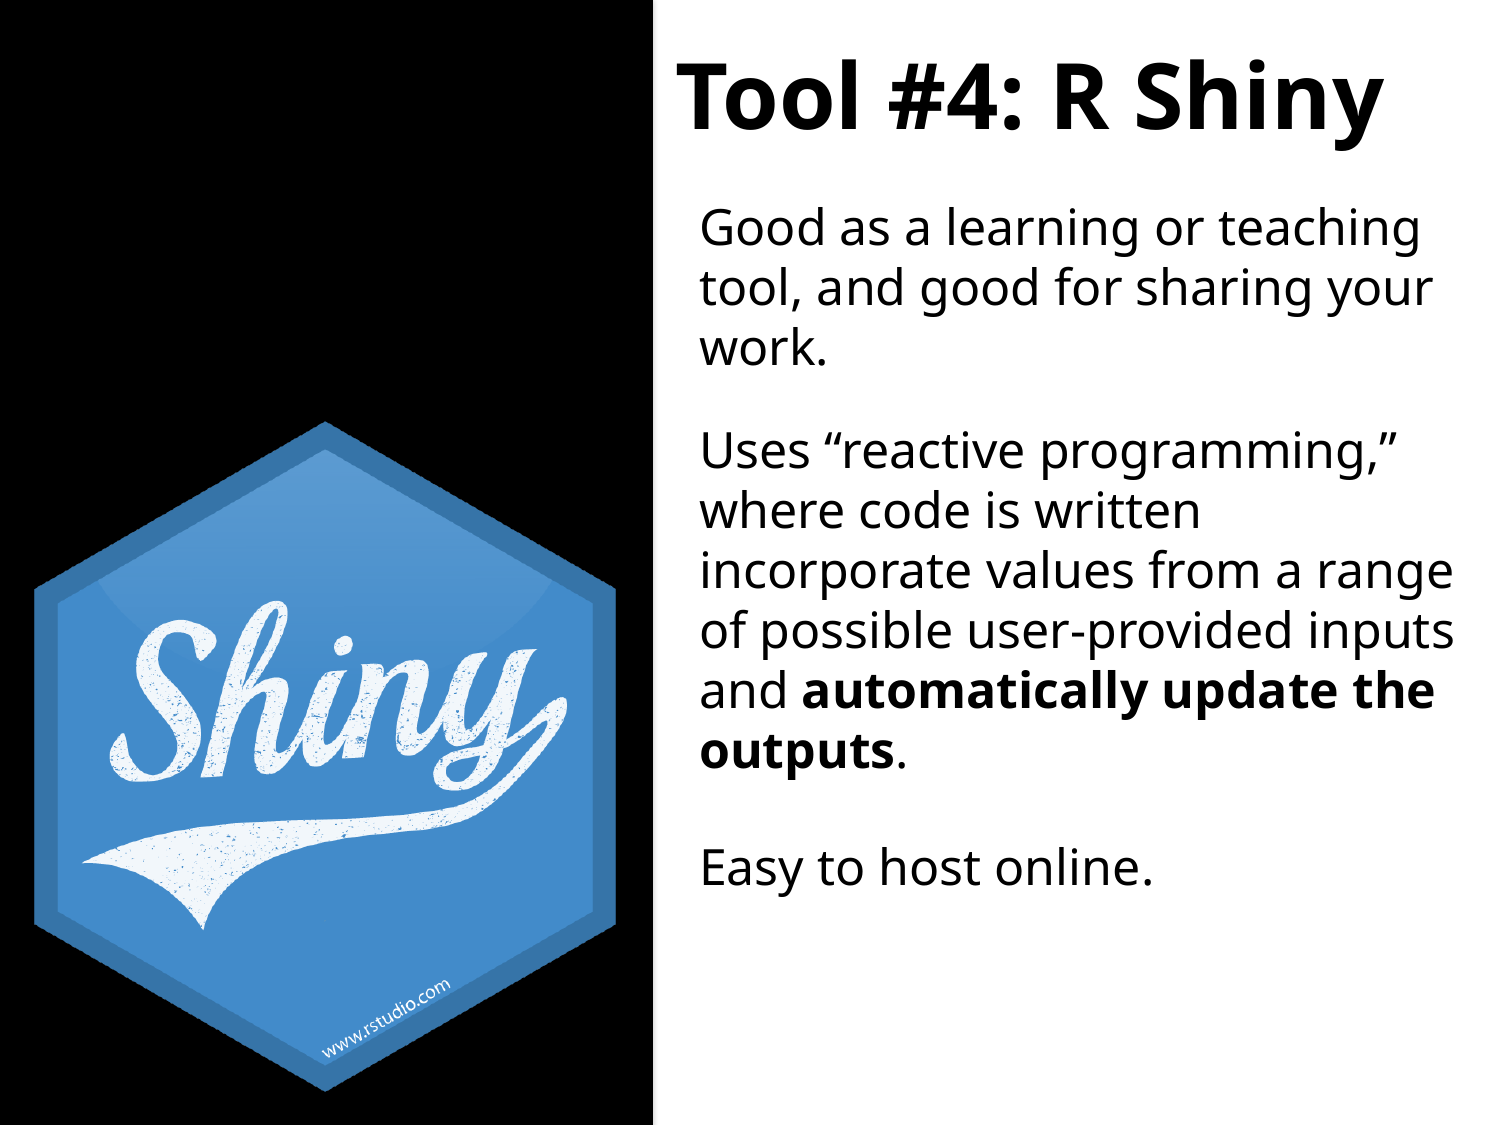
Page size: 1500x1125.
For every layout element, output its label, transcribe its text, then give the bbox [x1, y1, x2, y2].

text_box Good as a learning or teaching tool, and good for sharing your work. [684, 188, 1478, 384]
picture [34, 420, 616, 1094]
text_box [0, 0, 654, 1125]
text_box Easy to host online. [684, 827, 1478, 903]
text_box Tool #4: R Shiny [587, 0, 1474, 189]
text_box Uses “reactive programming,” where code is written incorporate values from a range of possible user-provided inputs and automatically update the outputs. [684, 410, 1478, 786]
